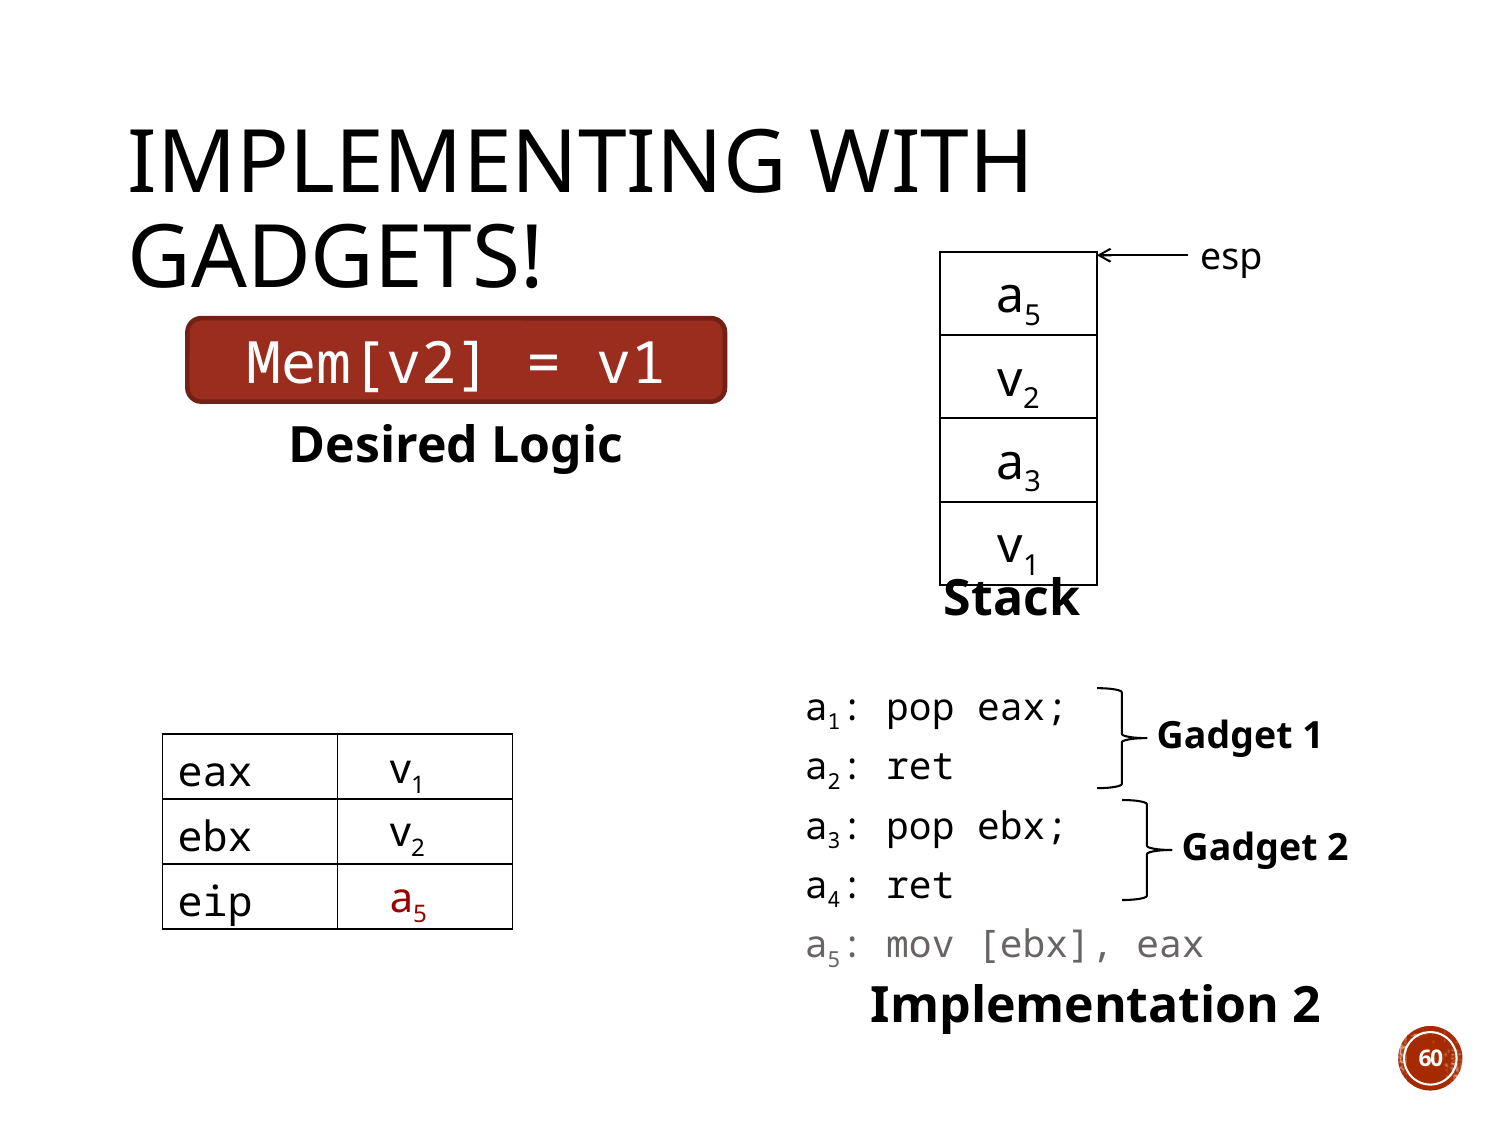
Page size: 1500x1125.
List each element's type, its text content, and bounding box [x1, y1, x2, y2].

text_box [792, 677, 1401, 1061]
table_cell eip [163, 865, 337, 928]
text_box Mem[v2] = v1 [186, 317, 726, 403]
text_box v1 [374, 734, 513, 796]
table_cell v2 [941, 336, 1096, 417]
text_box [1124, 803, 1354, 898]
text_box v2 [374, 796, 513, 869]
table_cell [338, 865, 374, 928]
text_box Stack [929, 557, 1108, 633]
title implementing with gadgets! [112, 79, 1388, 344]
text_box a5 [374, 869, 513, 936]
text_box Desired Logic [274, 405, 639, 481]
table_cell ebx [163, 800, 337, 863]
table_cell [338, 800, 374, 863]
table_cell v1 [941, 503, 1096, 557]
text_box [1099, 227, 1273, 284]
table_cell a3 [941, 419, 1096, 501]
slide_number 60 [1391, 1028, 1471, 1089]
table_header [338, 735, 374, 798]
table_header a5 [941, 253, 1096, 334]
table_header eax [163, 735, 337, 798]
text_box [1099, 690, 1329, 786]
